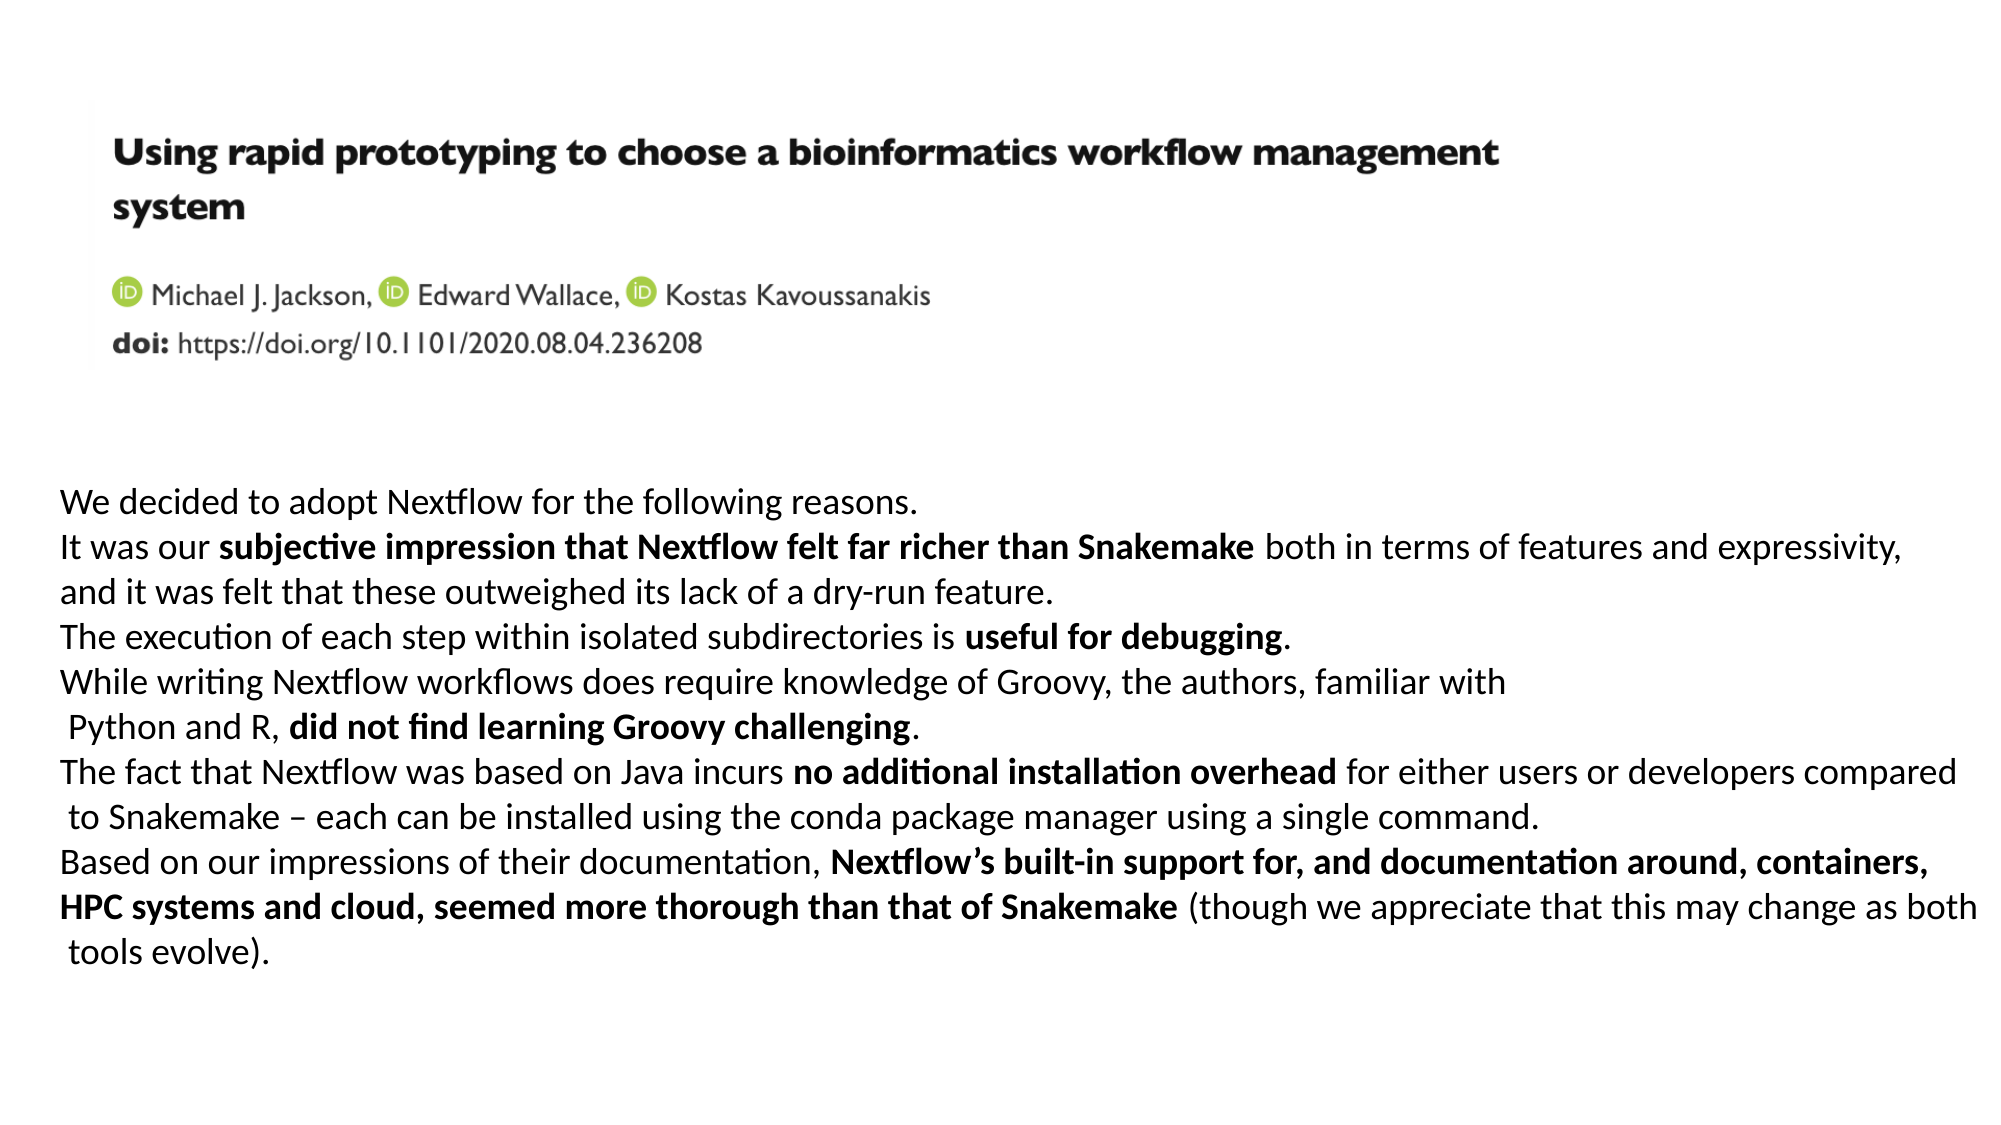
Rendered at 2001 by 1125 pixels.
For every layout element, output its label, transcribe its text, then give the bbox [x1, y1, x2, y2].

picture [88, 100, 1532, 370]
text_box We decided to adopt Nextflow for the following reasons. It was our subjective impression that Nextflow felt far richer than Snakemake both in terms of features and expressivity, and it was felt that these outweighed its lack of a dry-run feature. The execution of each step within isolated subdirectories is useful for debugging. While writing Nextflow workflows does require knowledge of Groovy, the authors, familiar with Python and R, did not find learning Groovy challenging. The fact that Nextflow was based on Java incurs no additional installation overhead for either users or developers compared to Snakemake – each can be installed using the conda package manager using a single command. Based on our impressions of their documentation, Nextflow’s built-in support for, and documentation around, containers, HPC systems and cloud, seemed more thorough than that of Snakemake (though we appreciate that this may change as both tools evolve). [44, 469, 2000, 980]
